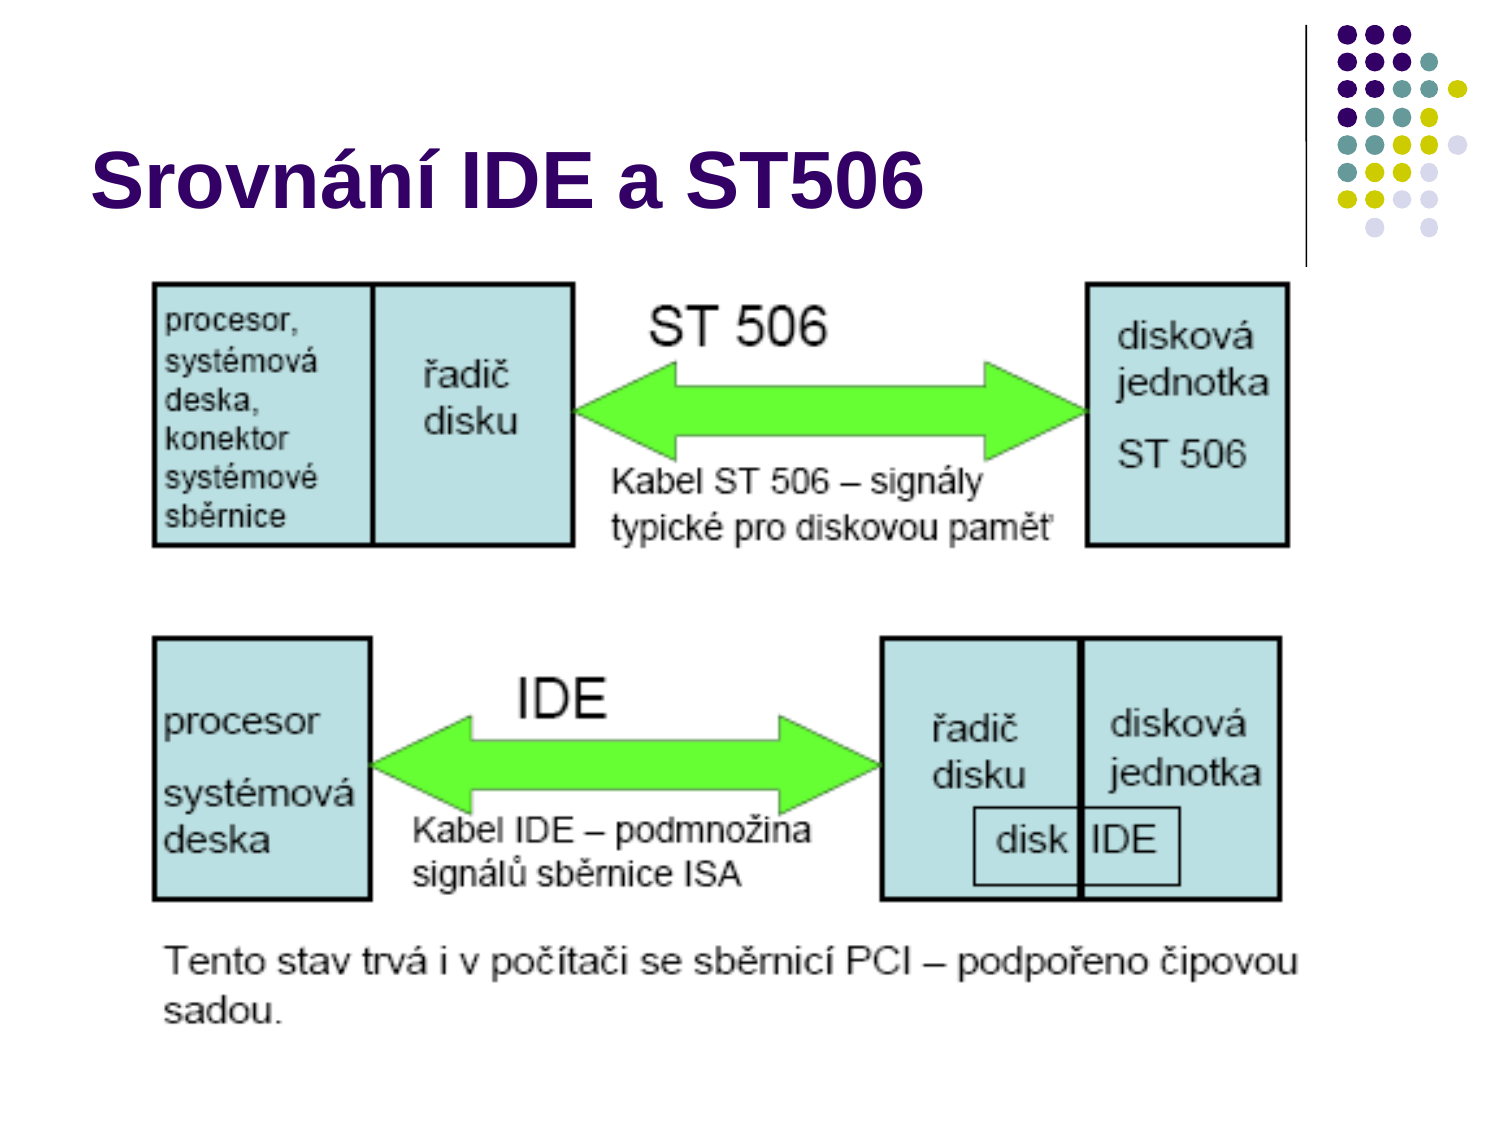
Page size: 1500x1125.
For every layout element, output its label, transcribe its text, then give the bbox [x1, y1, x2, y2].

picture [40, 266, 1424, 1048]
title Srovnání IDE a ST506 [75, 20, 1313, 233]
